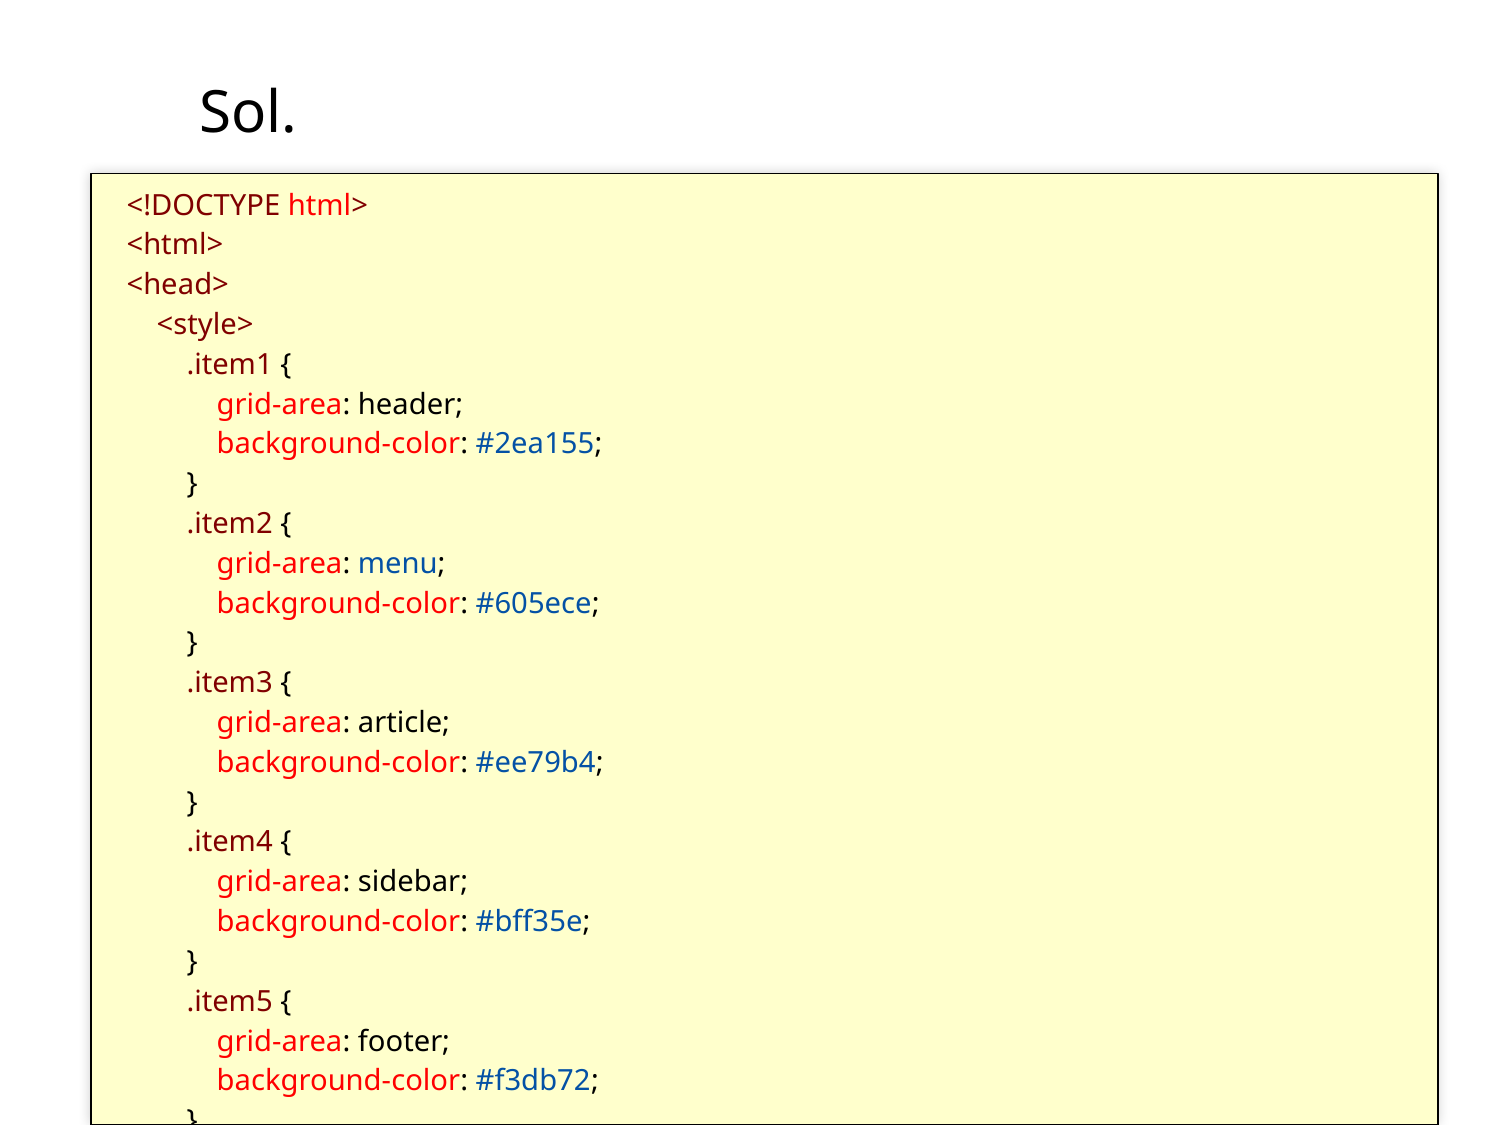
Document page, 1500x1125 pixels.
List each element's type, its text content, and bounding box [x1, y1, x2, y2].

title Sol. [184, 62, 1463, 157]
text_box <!DOCTYPE html> <html> <head> <style> .item1 { grid-area: header; background-color: #2ea155; } .item2 { grid-area: menu; background-color: #605ece; } .item3 { grid-area: article; background-color: #ee79b4; } .item4 { grid-area: sidebar; background-color: #bff35e; } .item5 { grid-area: footer; background-color: #f3db72; } [90, 173, 1438, 1125]
